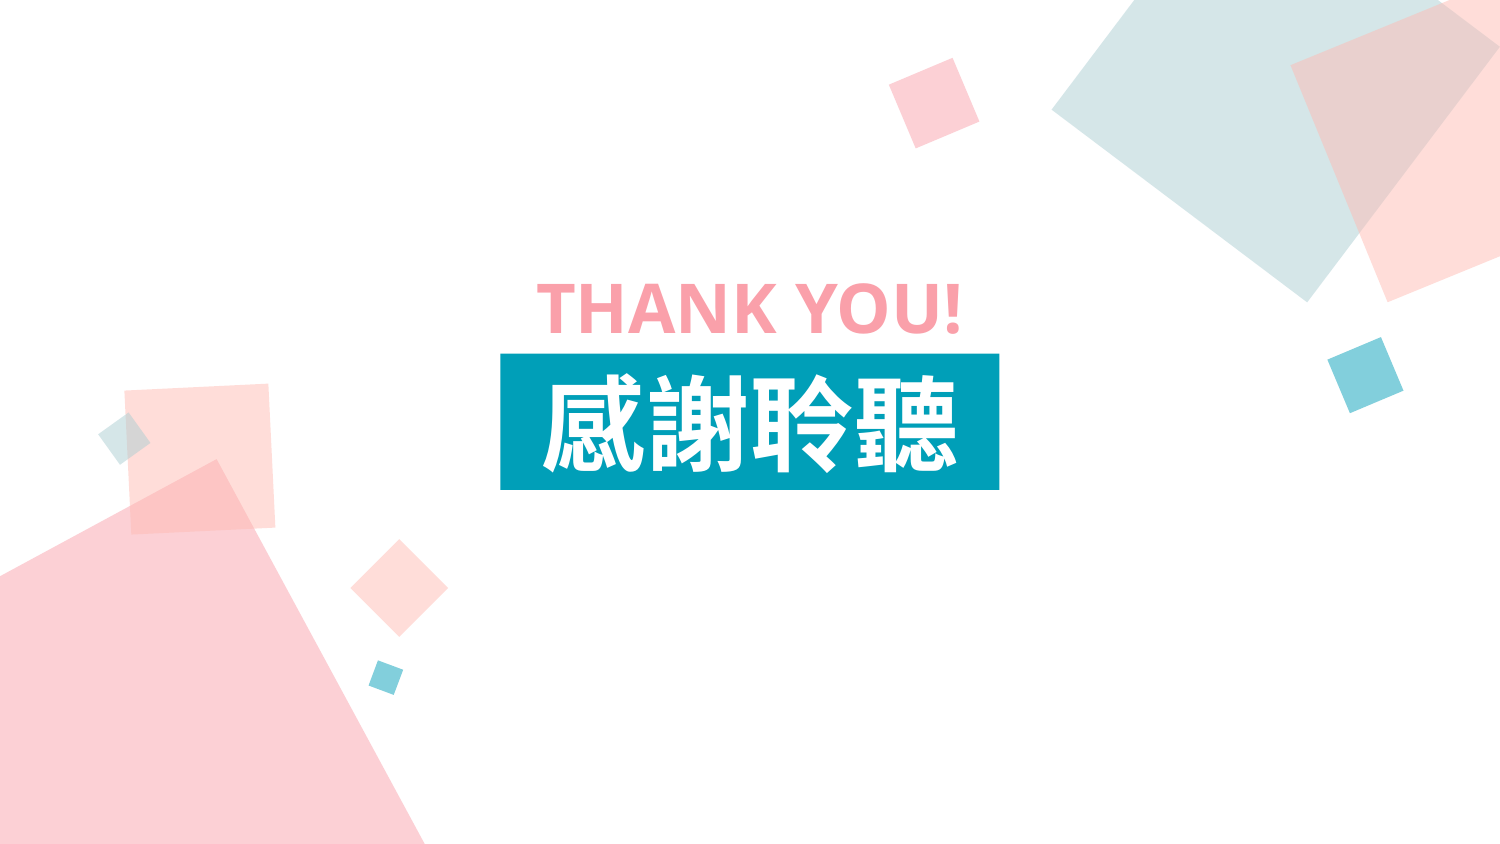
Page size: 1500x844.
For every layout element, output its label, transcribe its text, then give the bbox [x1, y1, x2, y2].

text_box THANK YOU! [500, 259, 1000, 353]
text_box 感謝聆聽 [500, 353, 1000, 490]
